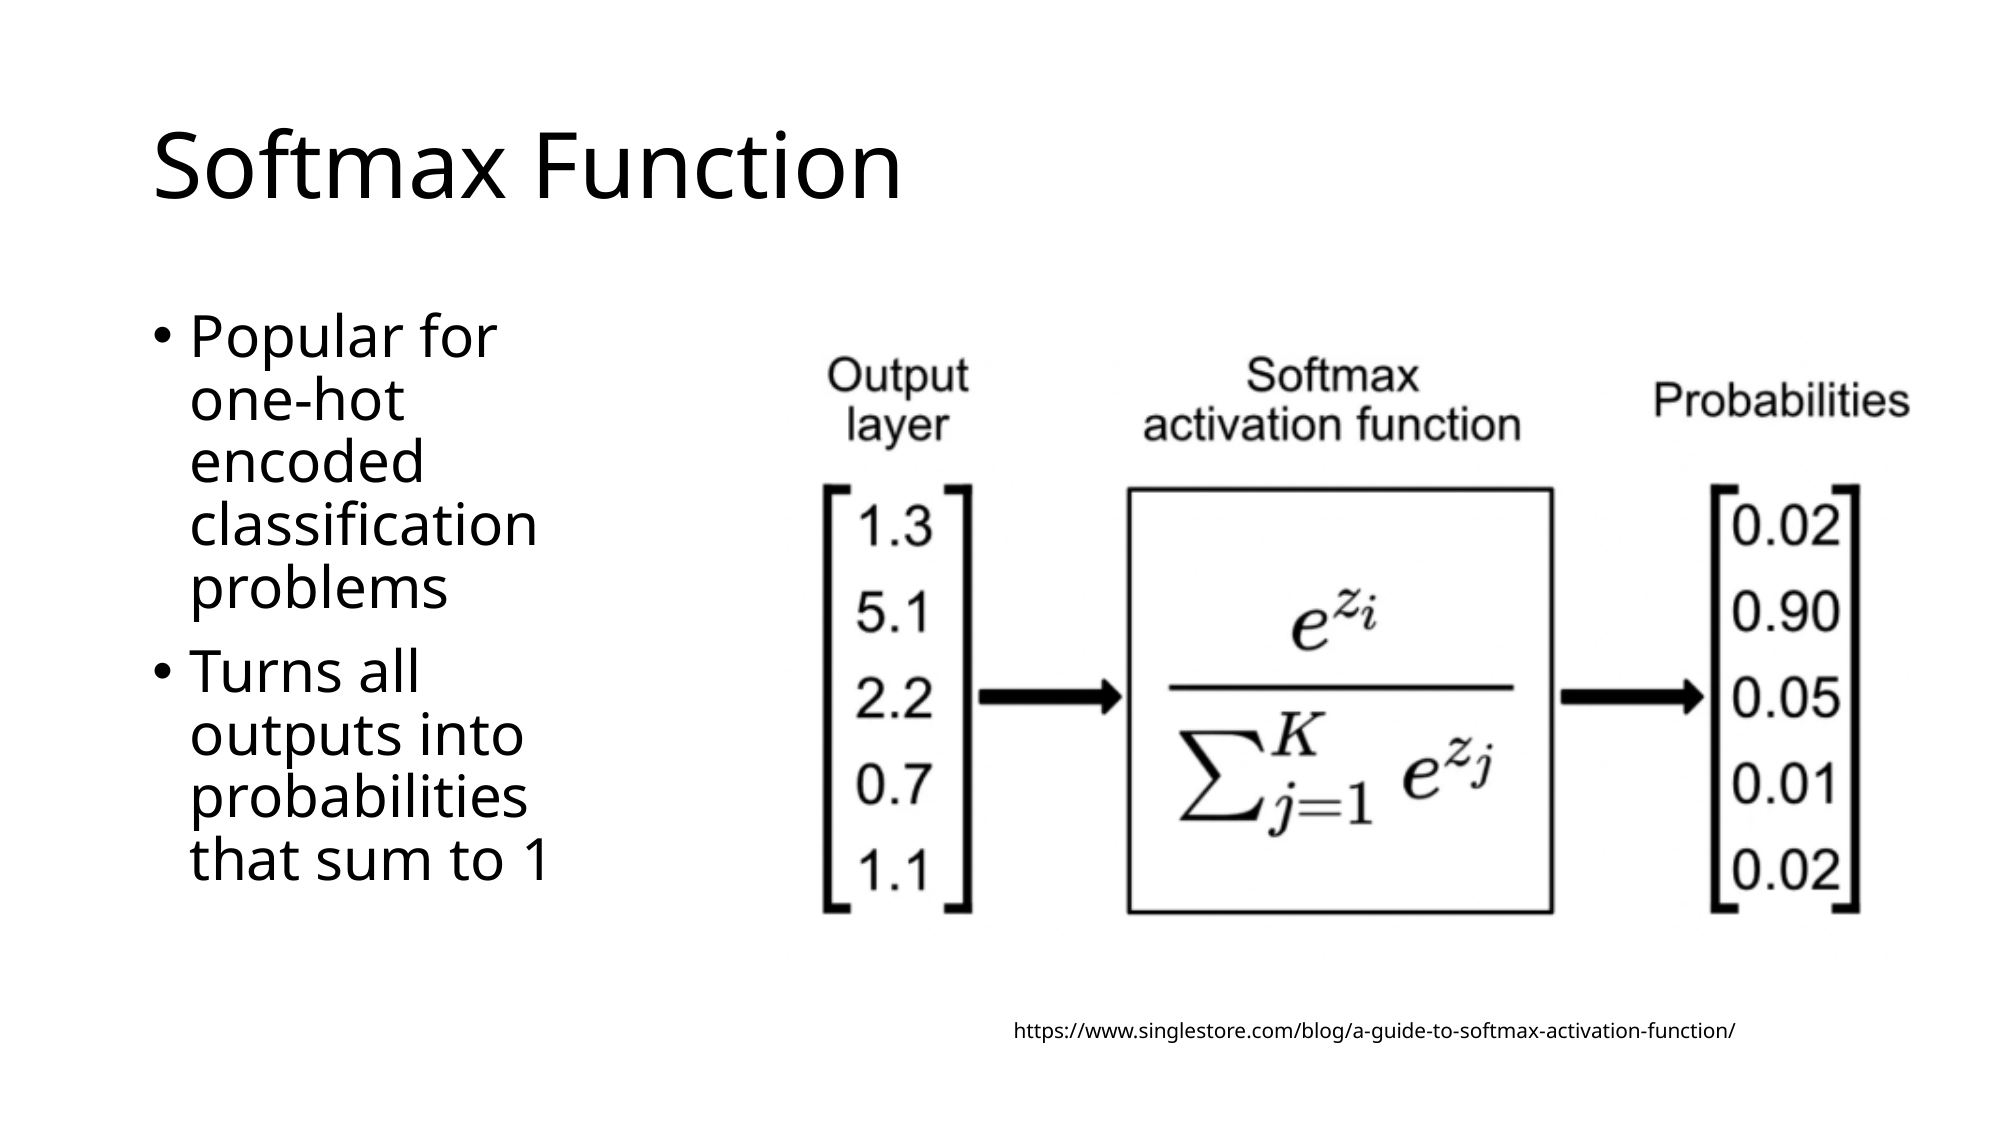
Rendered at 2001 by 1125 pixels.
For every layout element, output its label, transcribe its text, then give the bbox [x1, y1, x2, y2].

title Softmax Function [137, 59, 1863, 278]
text_box https://www.singlestore.com/blog/a-guide-to-softmax-activation-function/ [998, 1013, 1790, 1050]
list Popular for one-hot encoded classification problems Turns all outputs into probabilities that sum to 1 [137, 299, 645, 1014]
picture [757, 280, 1957, 1013]
